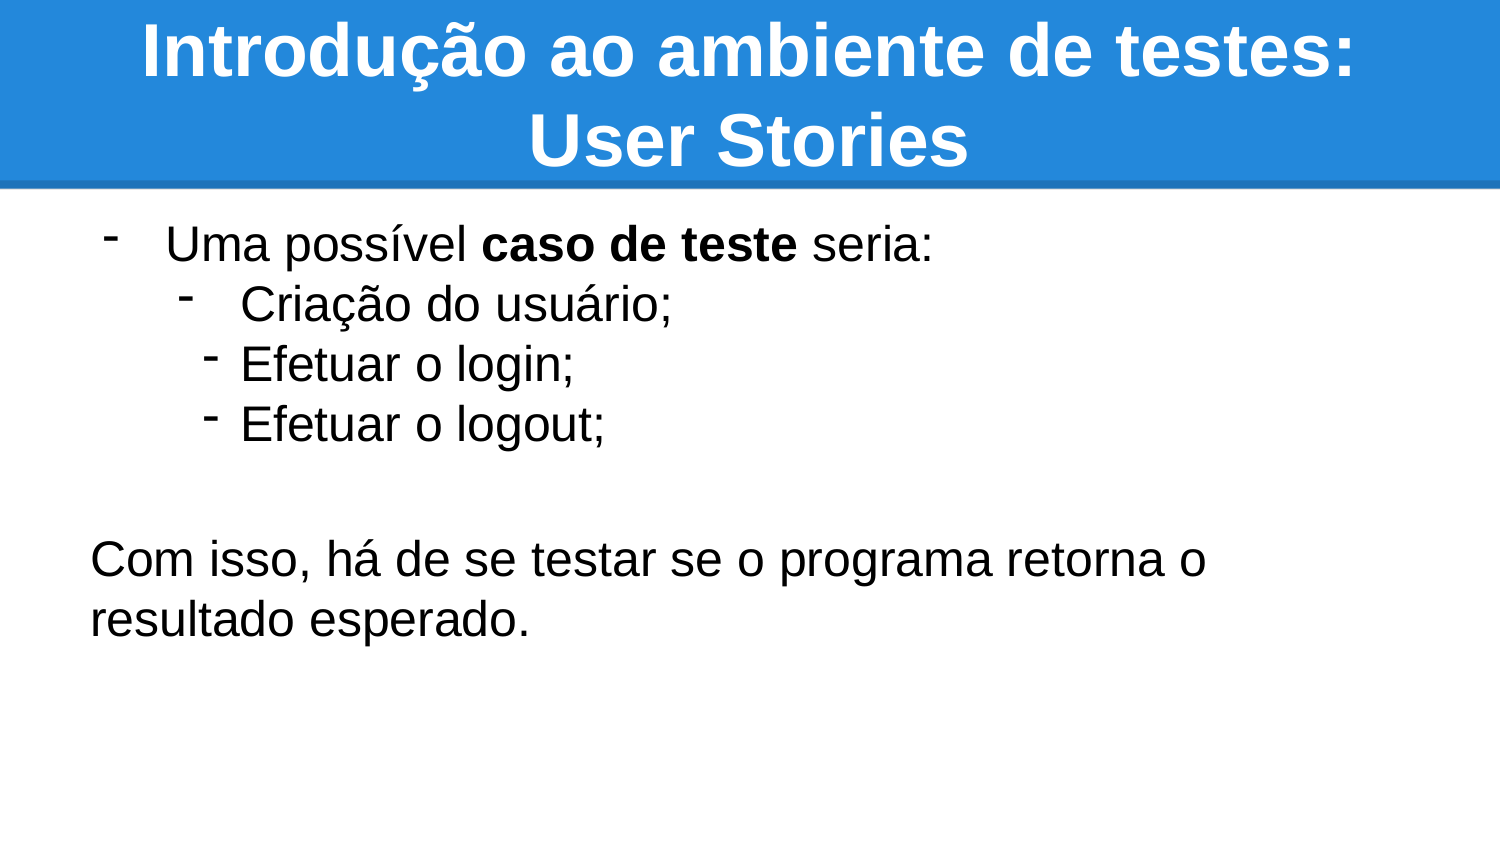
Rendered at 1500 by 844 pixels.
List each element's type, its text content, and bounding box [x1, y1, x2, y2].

title Introdução ao ambiente de testes: User Stories [75, 56, 1425, 197]
list Uma possível caso de teste seria: Criação do usuário; Efetuar o login; Efetuar o logout; Com isso, há de se testar se o programa retorna o resultado esperado. [75, 197, 1425, 808]
